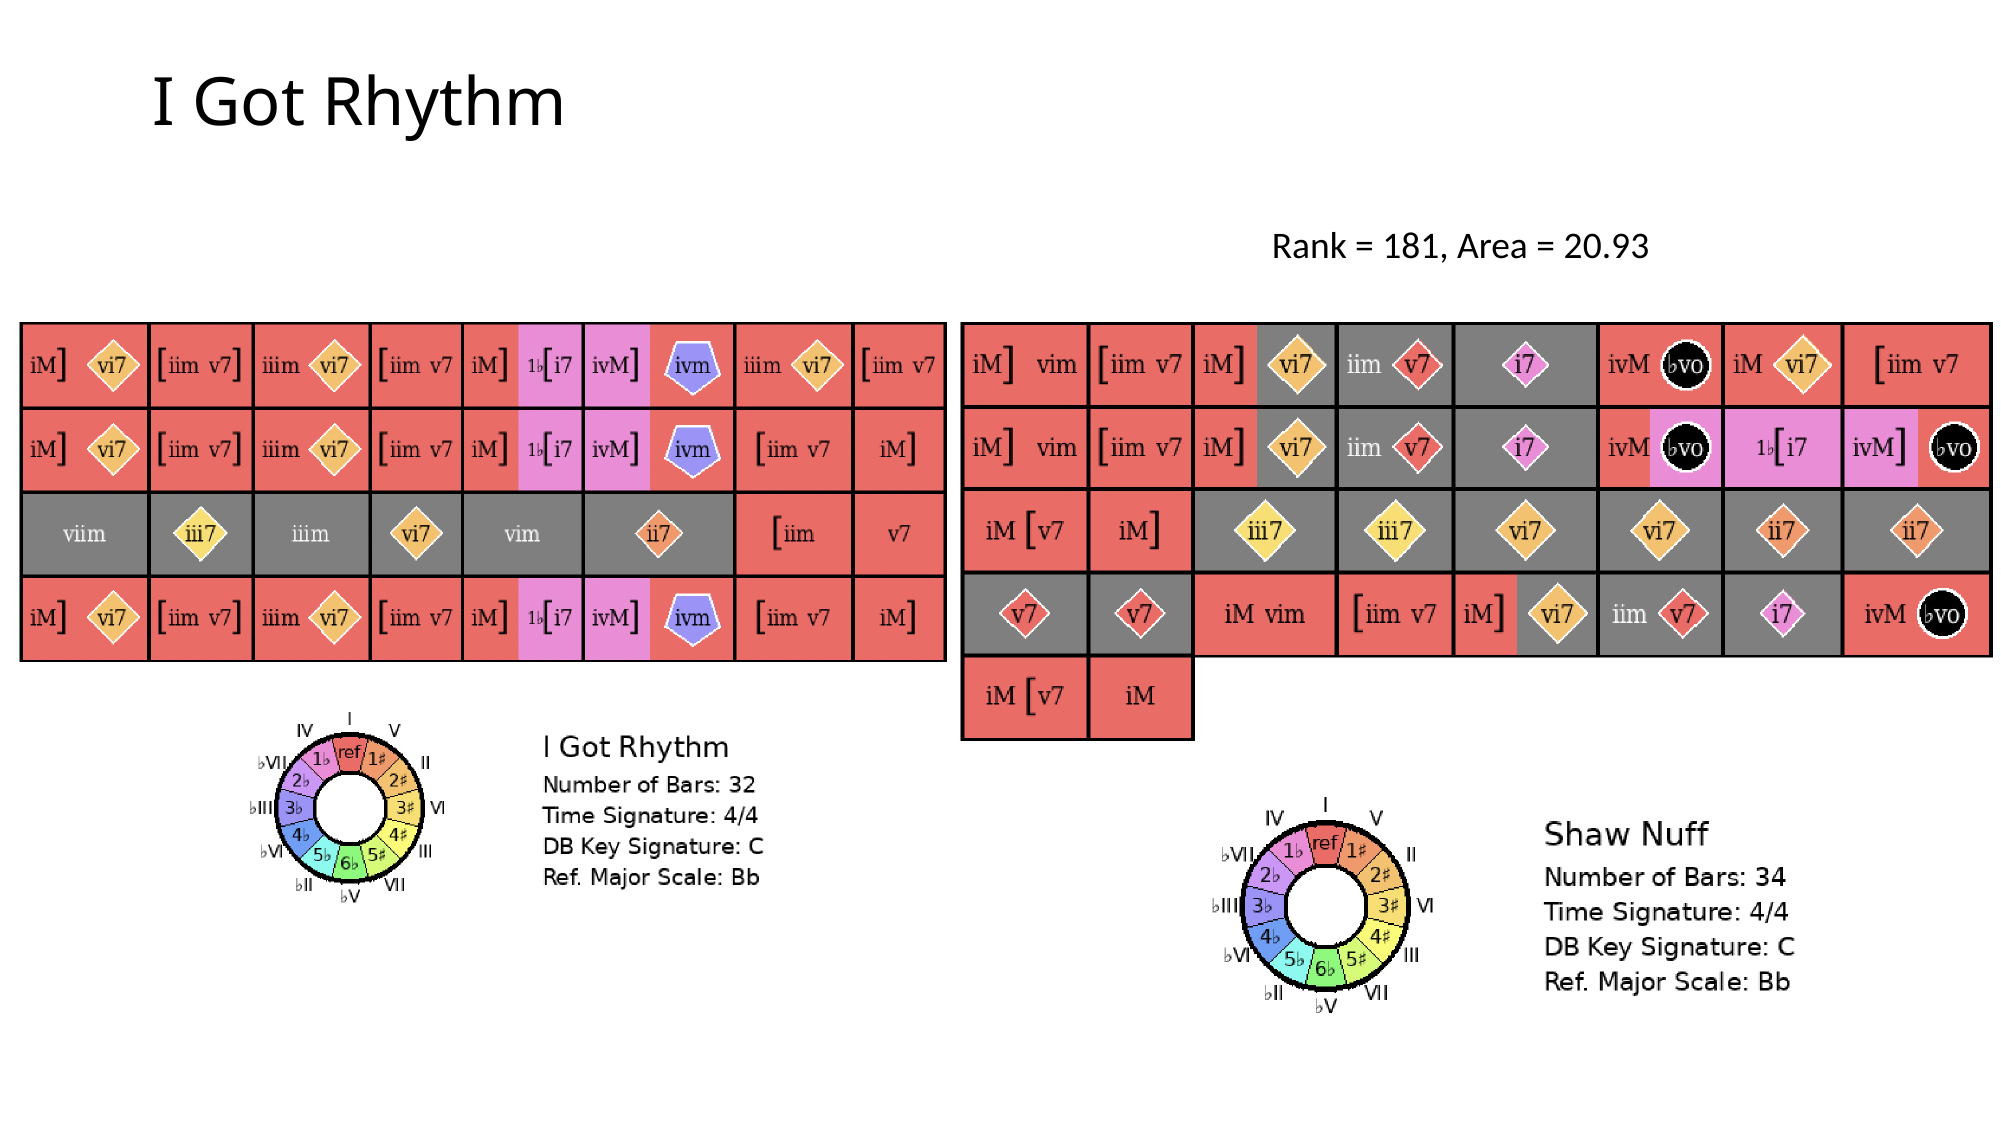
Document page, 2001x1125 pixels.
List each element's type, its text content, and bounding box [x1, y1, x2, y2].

title I Got Rhythm [137, 59, 1863, 149]
picture [12, 314, 2000, 1025]
text_box Rank = 181, Area = 20.93 [1257, 213, 1665, 274]
